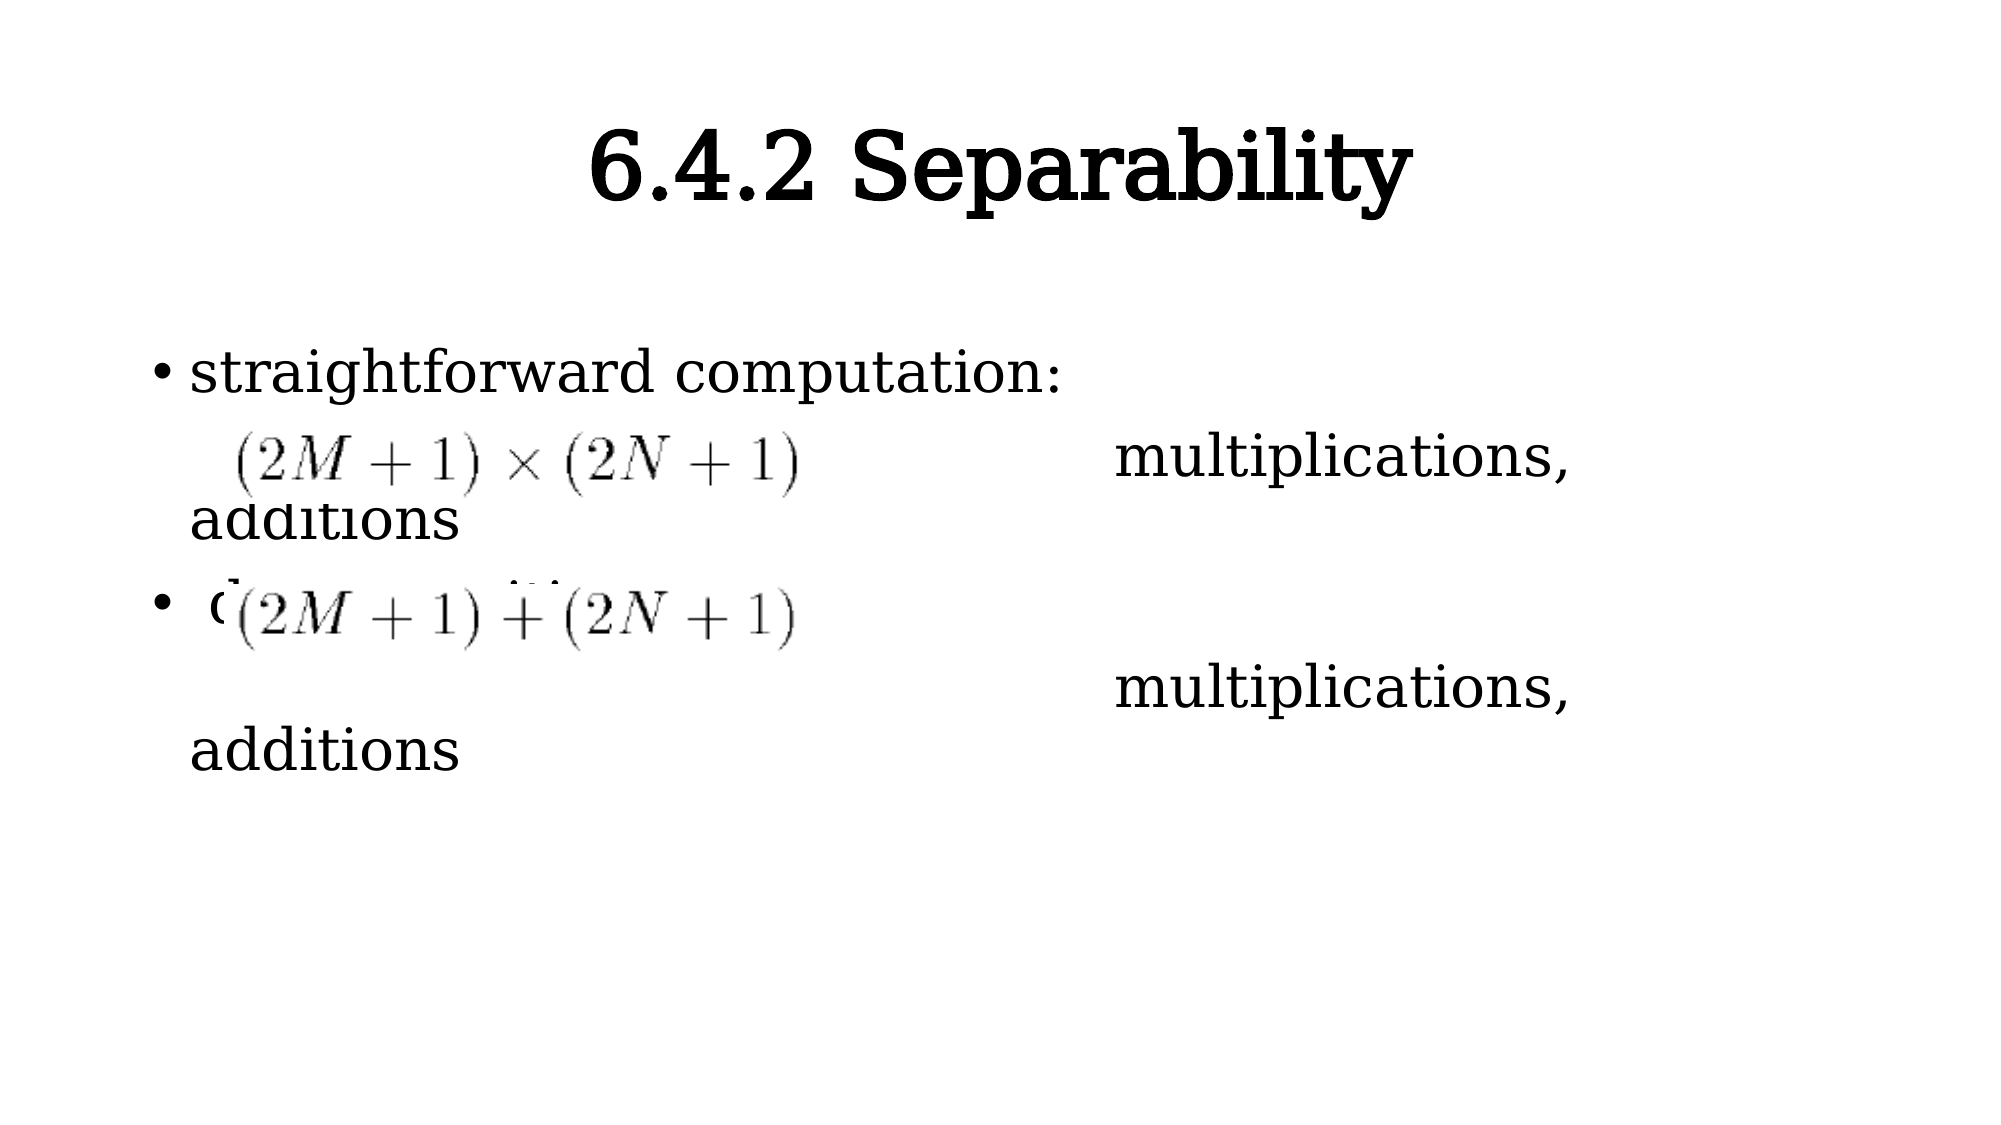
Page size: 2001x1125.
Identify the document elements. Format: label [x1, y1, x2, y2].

list [137, 334, 1750, 1059]
picture [224, 584, 804, 659]
title [137, 59, 1863, 278]
picture [229, 428, 809, 504]
